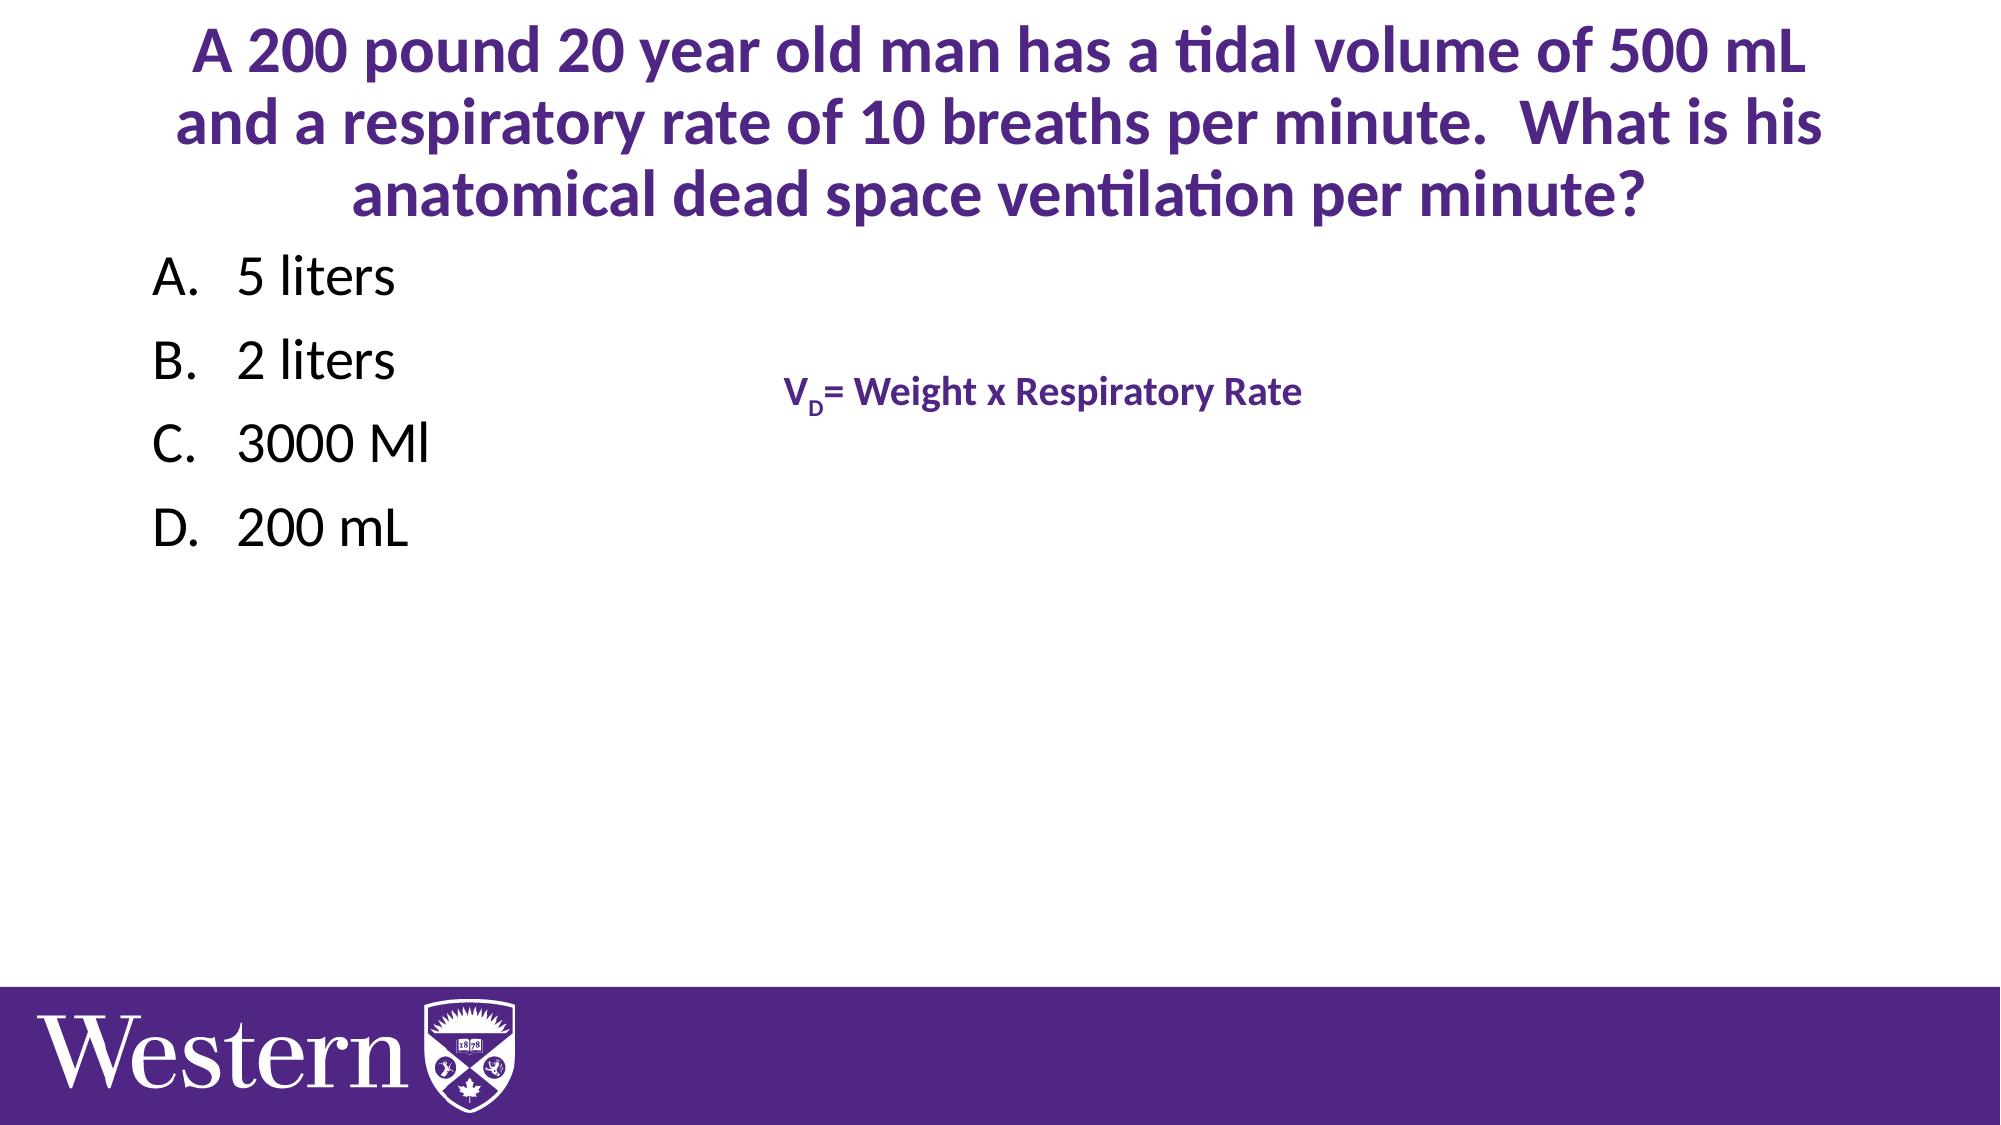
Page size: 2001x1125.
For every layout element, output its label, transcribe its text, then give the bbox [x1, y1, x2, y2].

list 5 liters 2 liters 3000 Ml 200 mL [137, 237, 1791, 917]
text_box VD= Weight x Respiratory Rate [768, 356, 1318, 429]
text_box [0, 986, 2000, 1125]
title A 200 pound 20 year old man has a tidal volume of 500 mL and a respiratory rate of 10 breaths per minute. What is his anatomical dead space ventilation per minute? [137, 32, 1863, 213]
picture [37, 999, 515, 1113]
